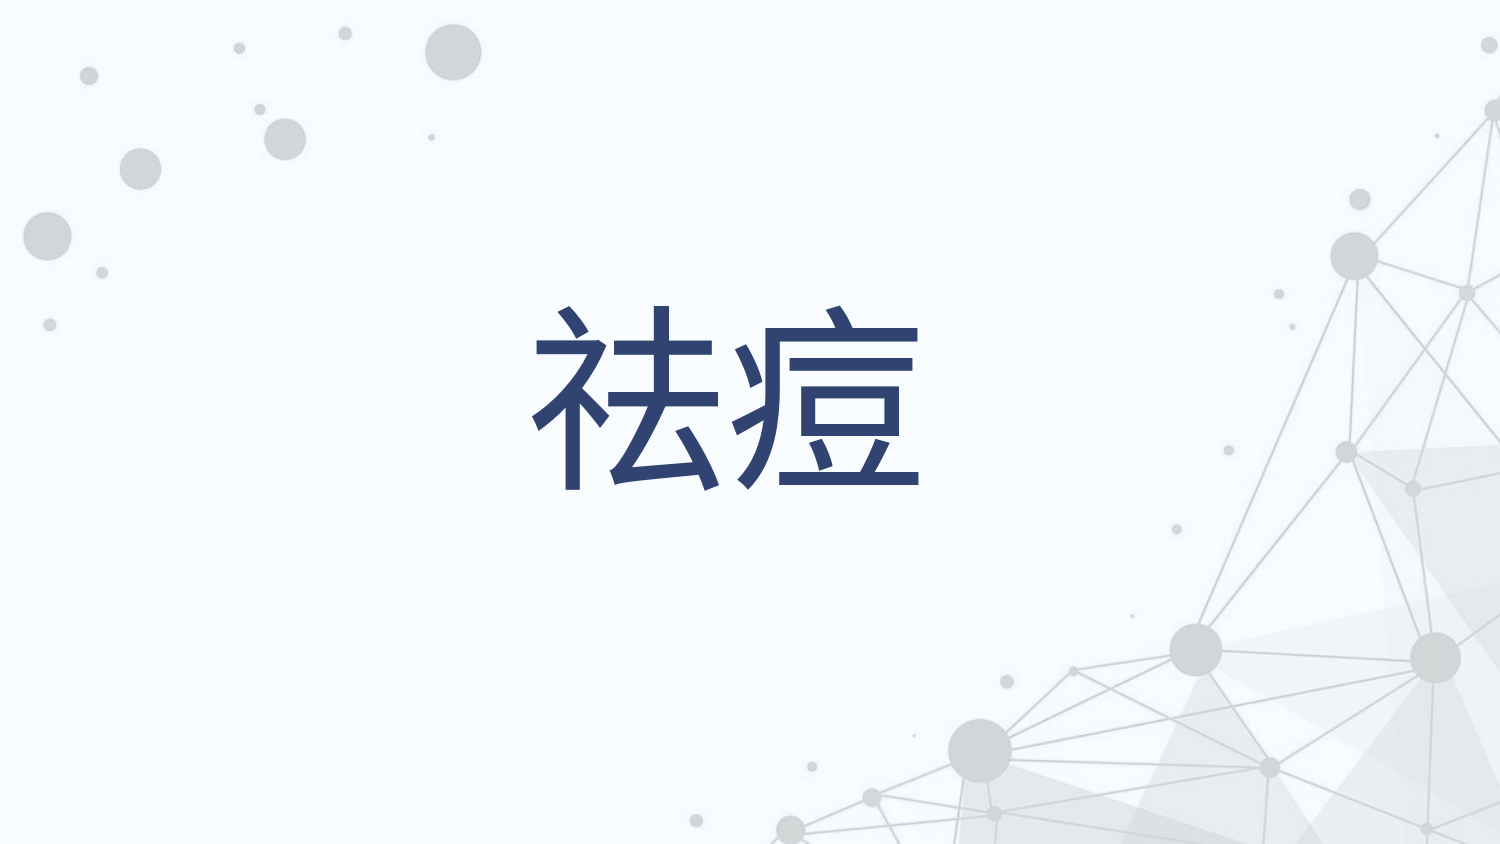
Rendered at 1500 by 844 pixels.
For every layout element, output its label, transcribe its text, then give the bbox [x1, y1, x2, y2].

text_box 祛痘 [511, 267, 942, 523]
